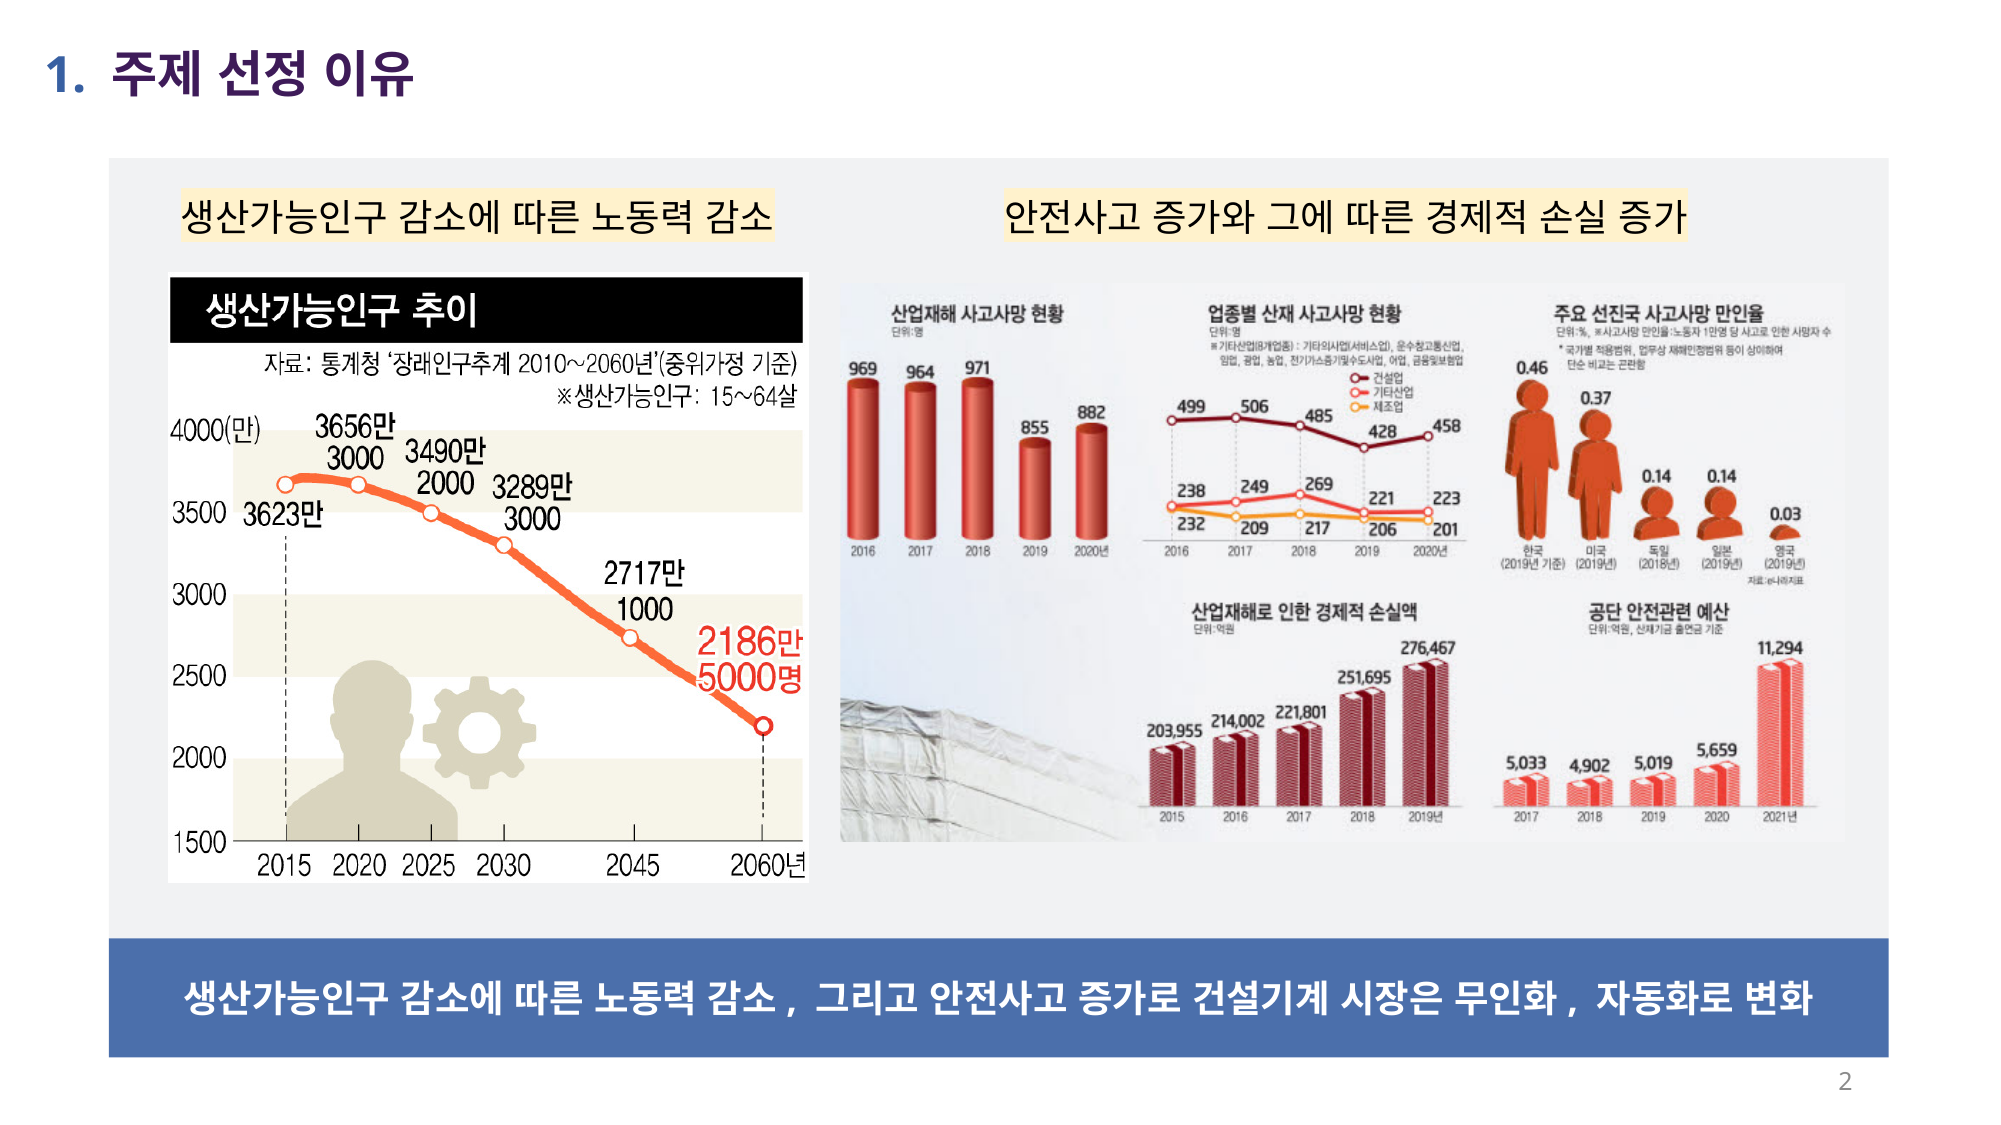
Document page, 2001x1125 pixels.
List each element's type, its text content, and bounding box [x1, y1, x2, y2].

picture [168, 272, 809, 884]
text_box [108, 157, 1890, 937]
text_box 생산가능인구 감소에 따른 노동력 감소 [166, 186, 790, 247]
text_box 안전사고 증가와 그에 따른 경제적 손실 증가 [989, 186, 1703, 247]
text_box 생산가능인구 감소에 따른 노동력 감소, 그리고 안전사고 증가로 건설기계 시장은 무인화, 자동화로 변화 [108, 937, 1890, 1058]
text_box 1. 주제 선정 이유 [29, 35, 431, 111]
slide_number 2 [1417, 1052, 1868, 1113]
picture [840, 283, 1845, 842]
